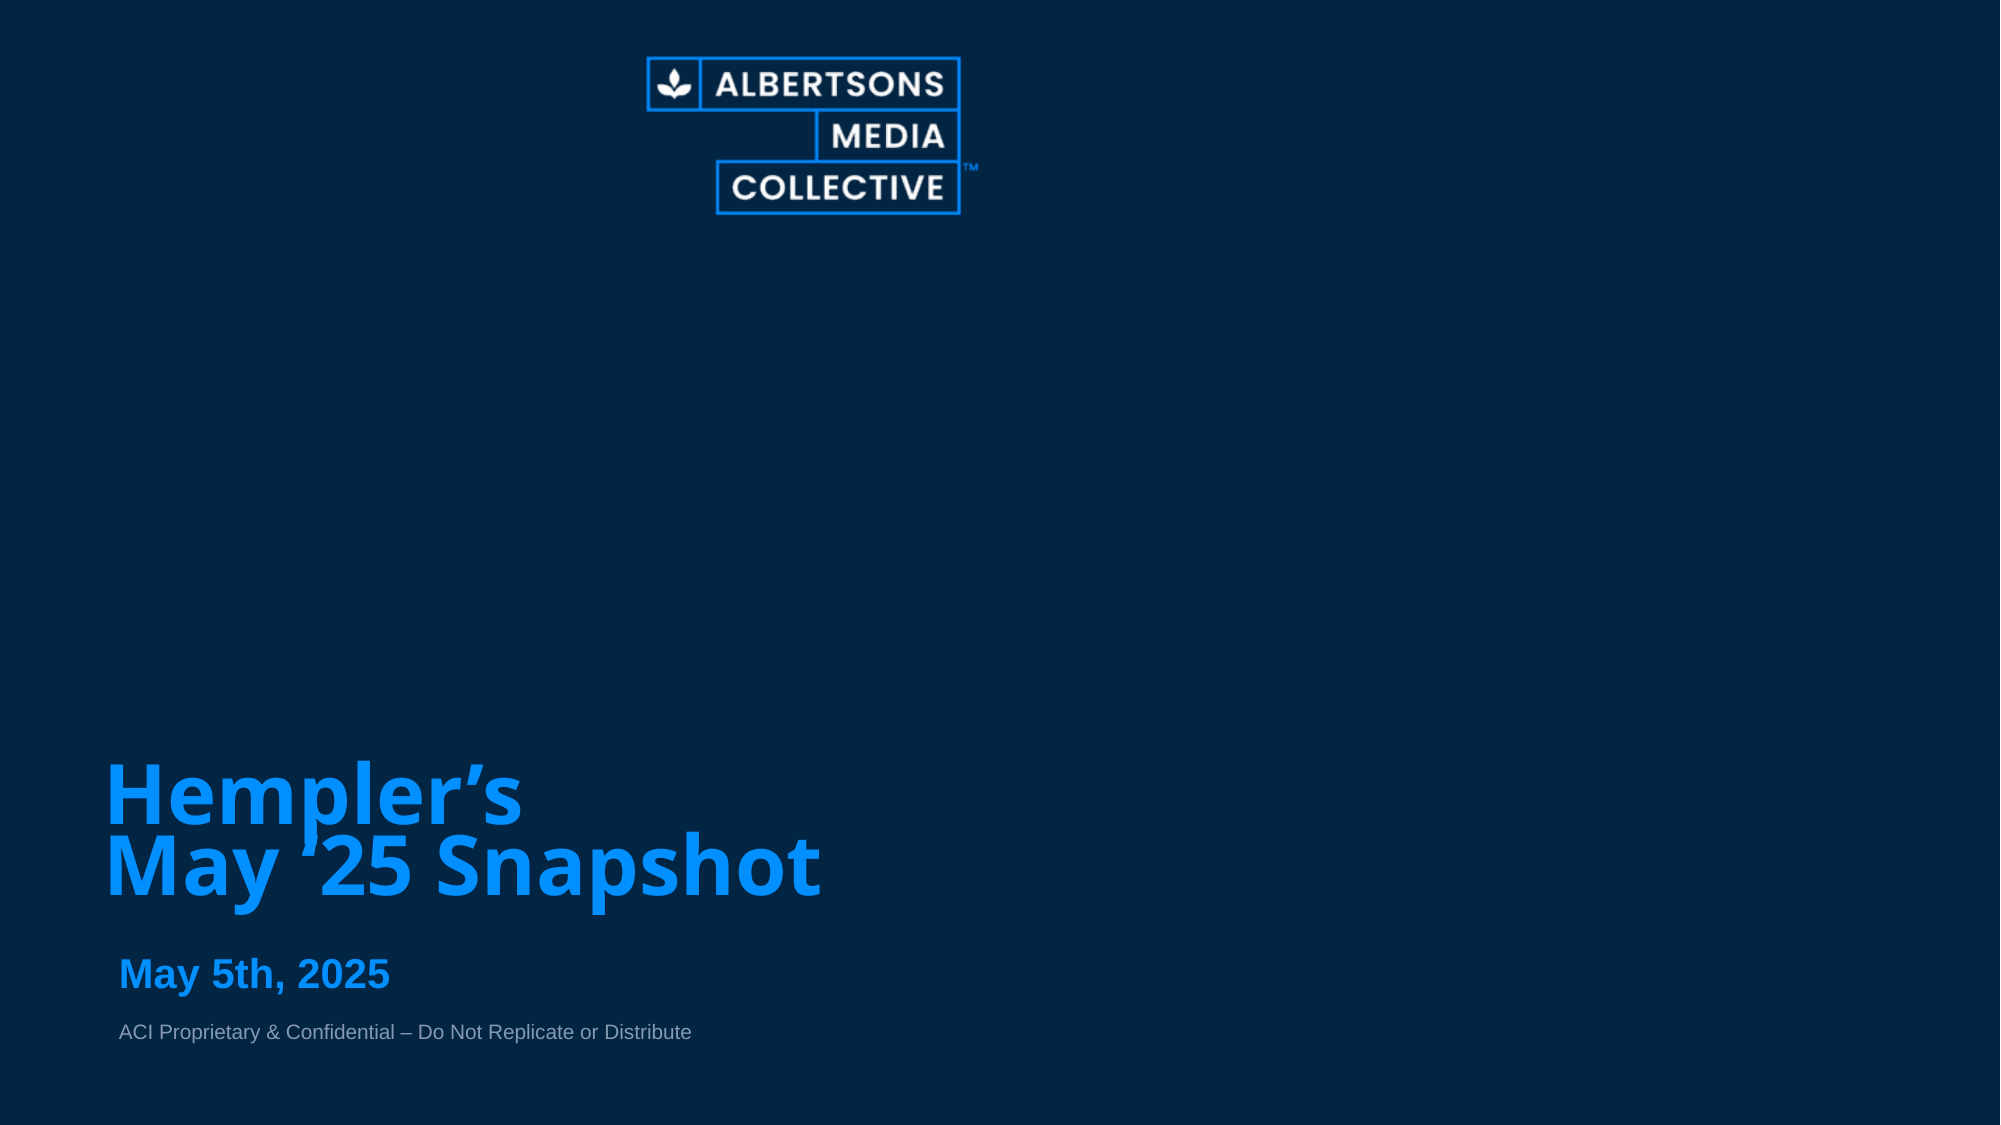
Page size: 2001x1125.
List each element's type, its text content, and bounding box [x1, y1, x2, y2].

title Hempler’s May ‘25 Snapshot [103, 693, 1333, 913]
subtitle May 5th, 2025 [118, 947, 961, 998]
picture [639, 36, 986, 236]
